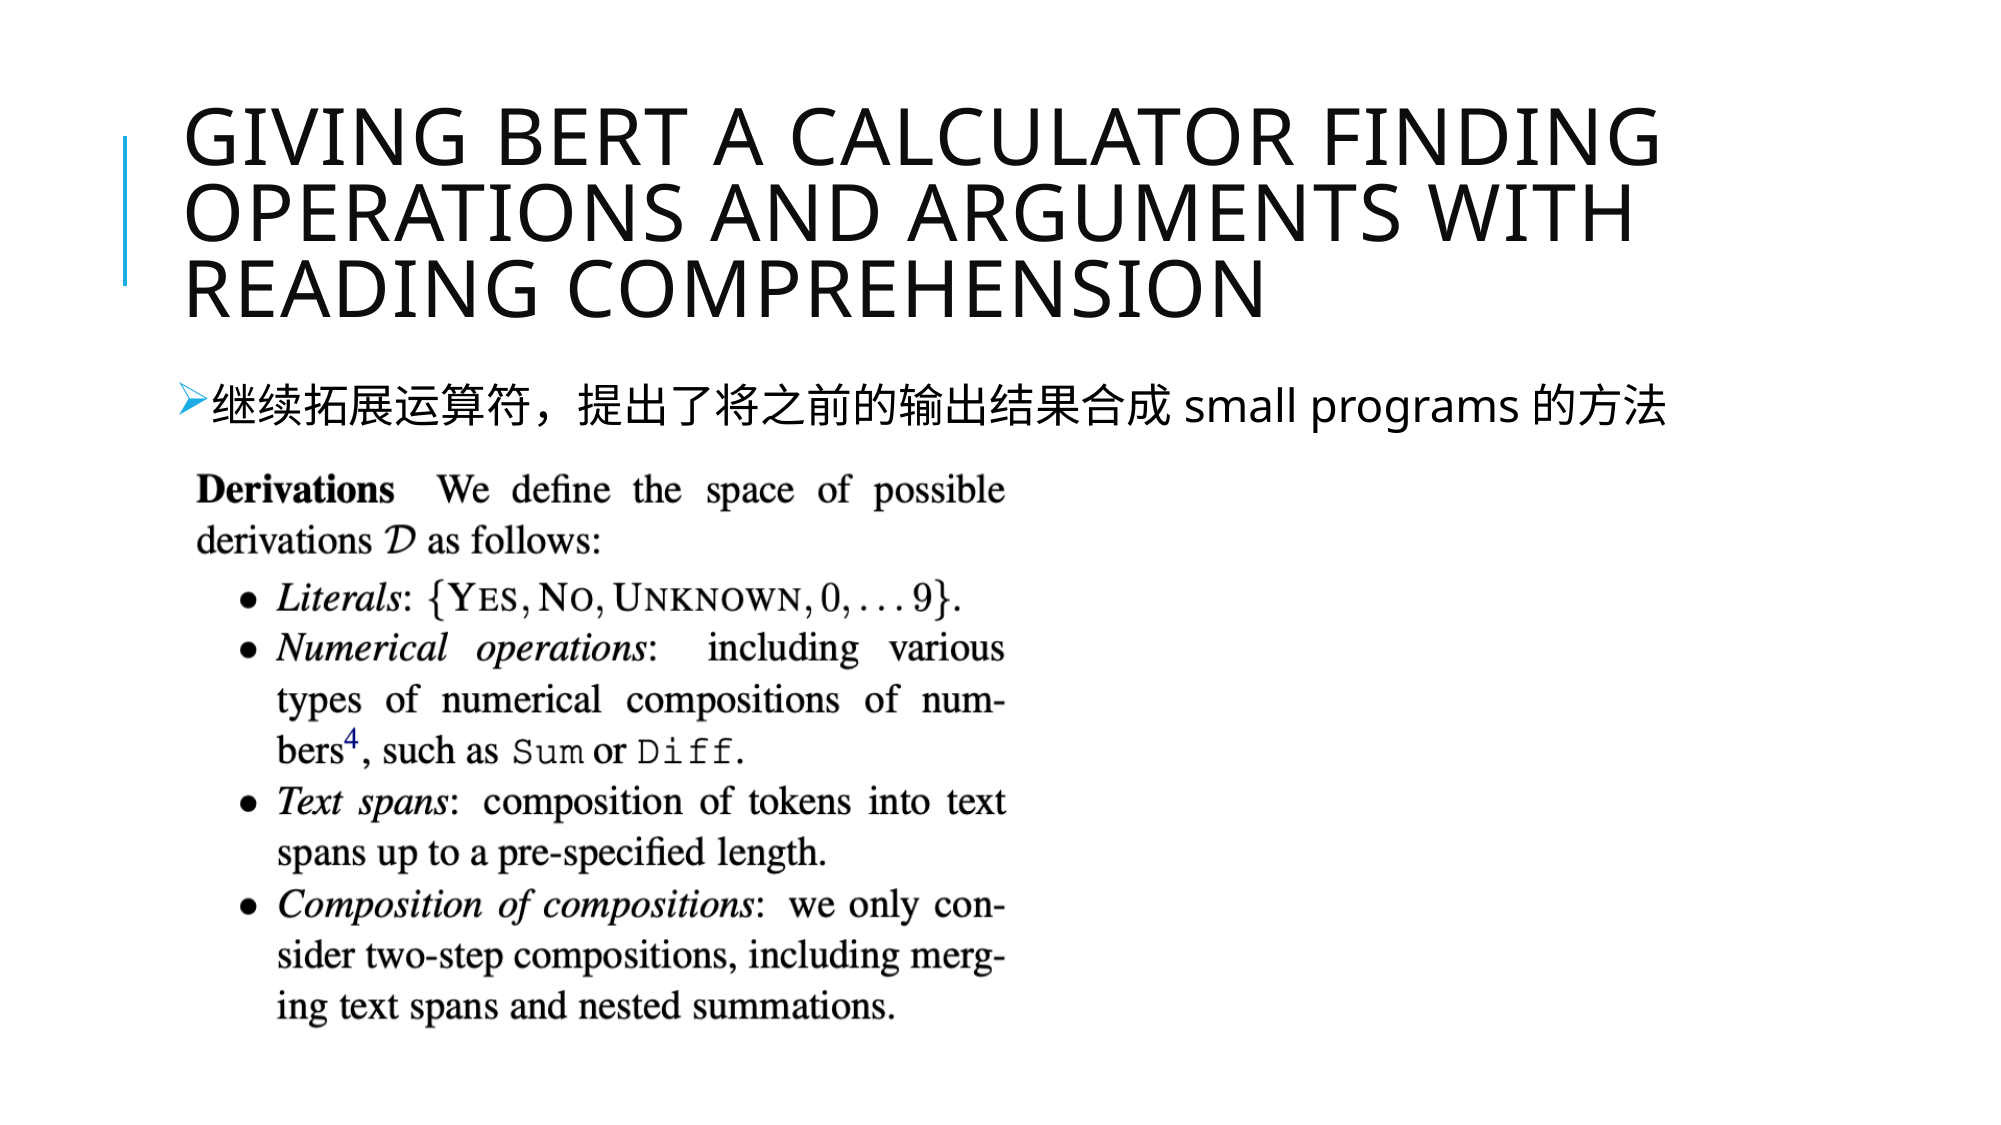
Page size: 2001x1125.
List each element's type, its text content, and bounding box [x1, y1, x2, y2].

title Giving BERT a Calculator Finding Operations and Arguments with Reading Comprehension [168, 96, 1763, 342]
picture [185, 463, 1022, 1036]
list 继续拓展运算符，提出了将之前的输出结果合成small programs的方法 [168, 375, 1763, 1035]
